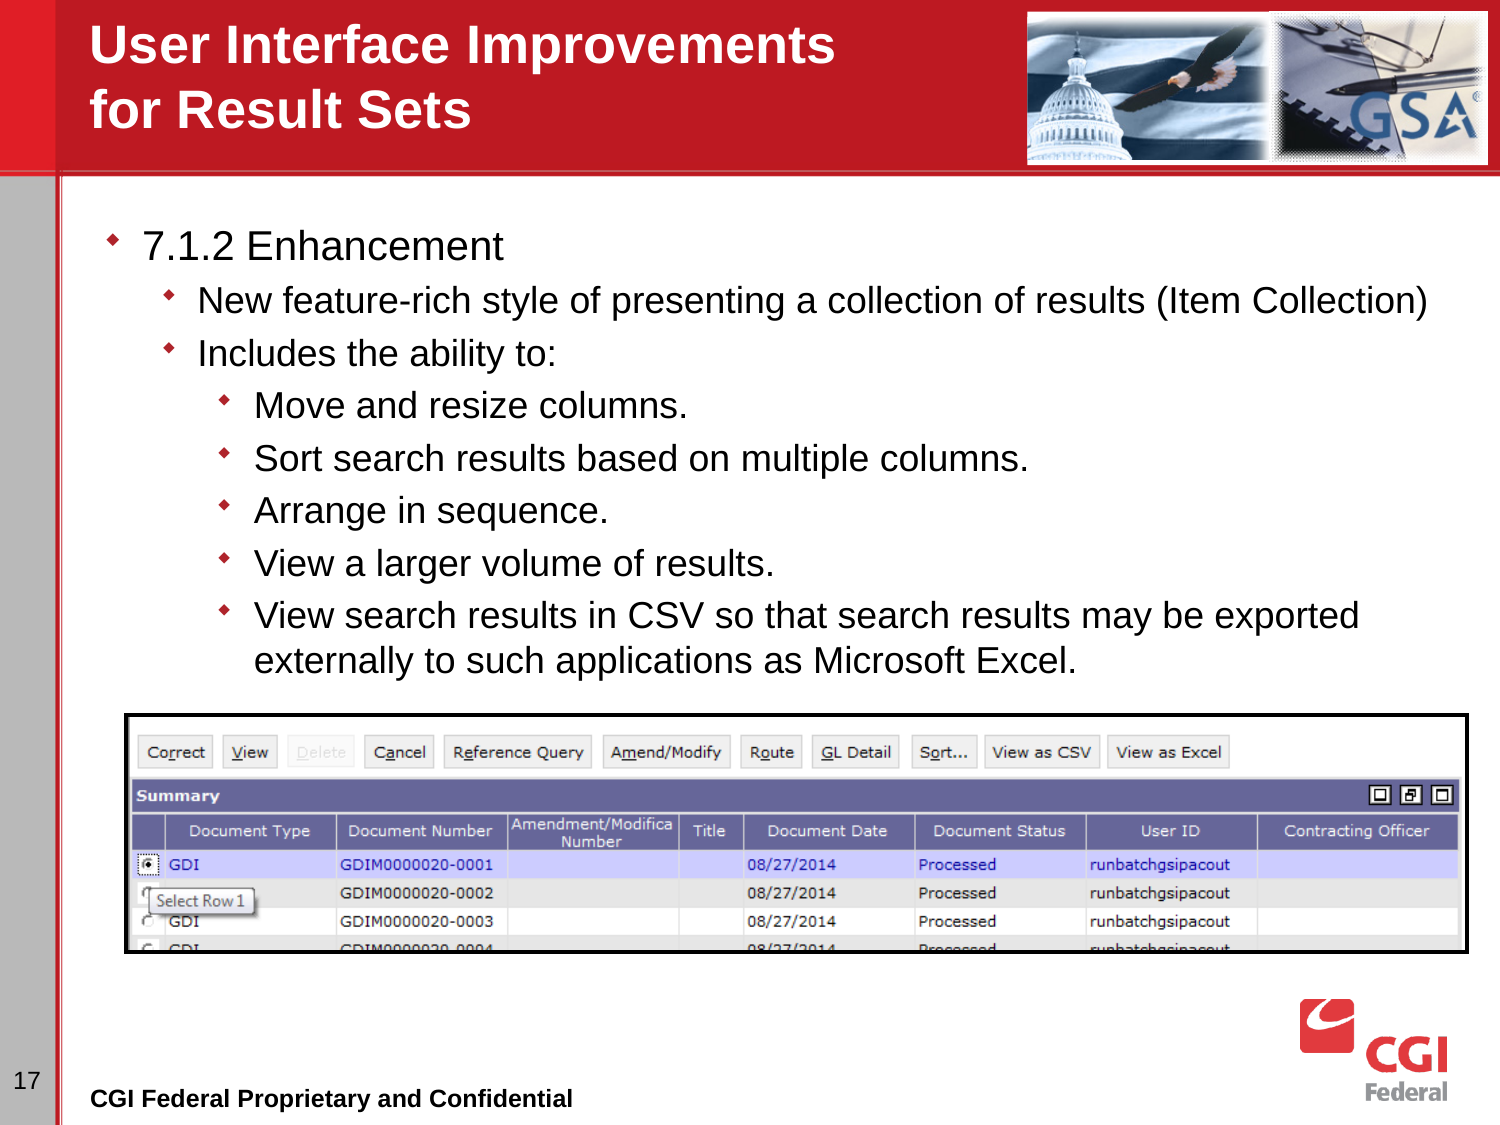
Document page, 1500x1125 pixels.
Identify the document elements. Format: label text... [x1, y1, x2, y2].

picture [1300, 999, 1447, 1101]
picture [0, 0, 1500, 1125]
list 7.1.2 Enhancement New feature-rich style of presenting a collection of results (Item Collection) Includes the ability to: Move and resize columns. Sort search results based on multiple columns. Arrange in sequence. View a larger volume of results. View search results in CSV so that search results may be exported externally to such applications as Microsoft Excel. [88, 211, 1479, 954]
title User Interface Improvements for Result Sets [74, 54, 1286, 147]
footer CGI Federal Proprietary and Confidential [74, 1074, 1226, 1125]
picture [127, 716, 1466, 950]
slide_number 17 [0, 1024, 59, 1103]
